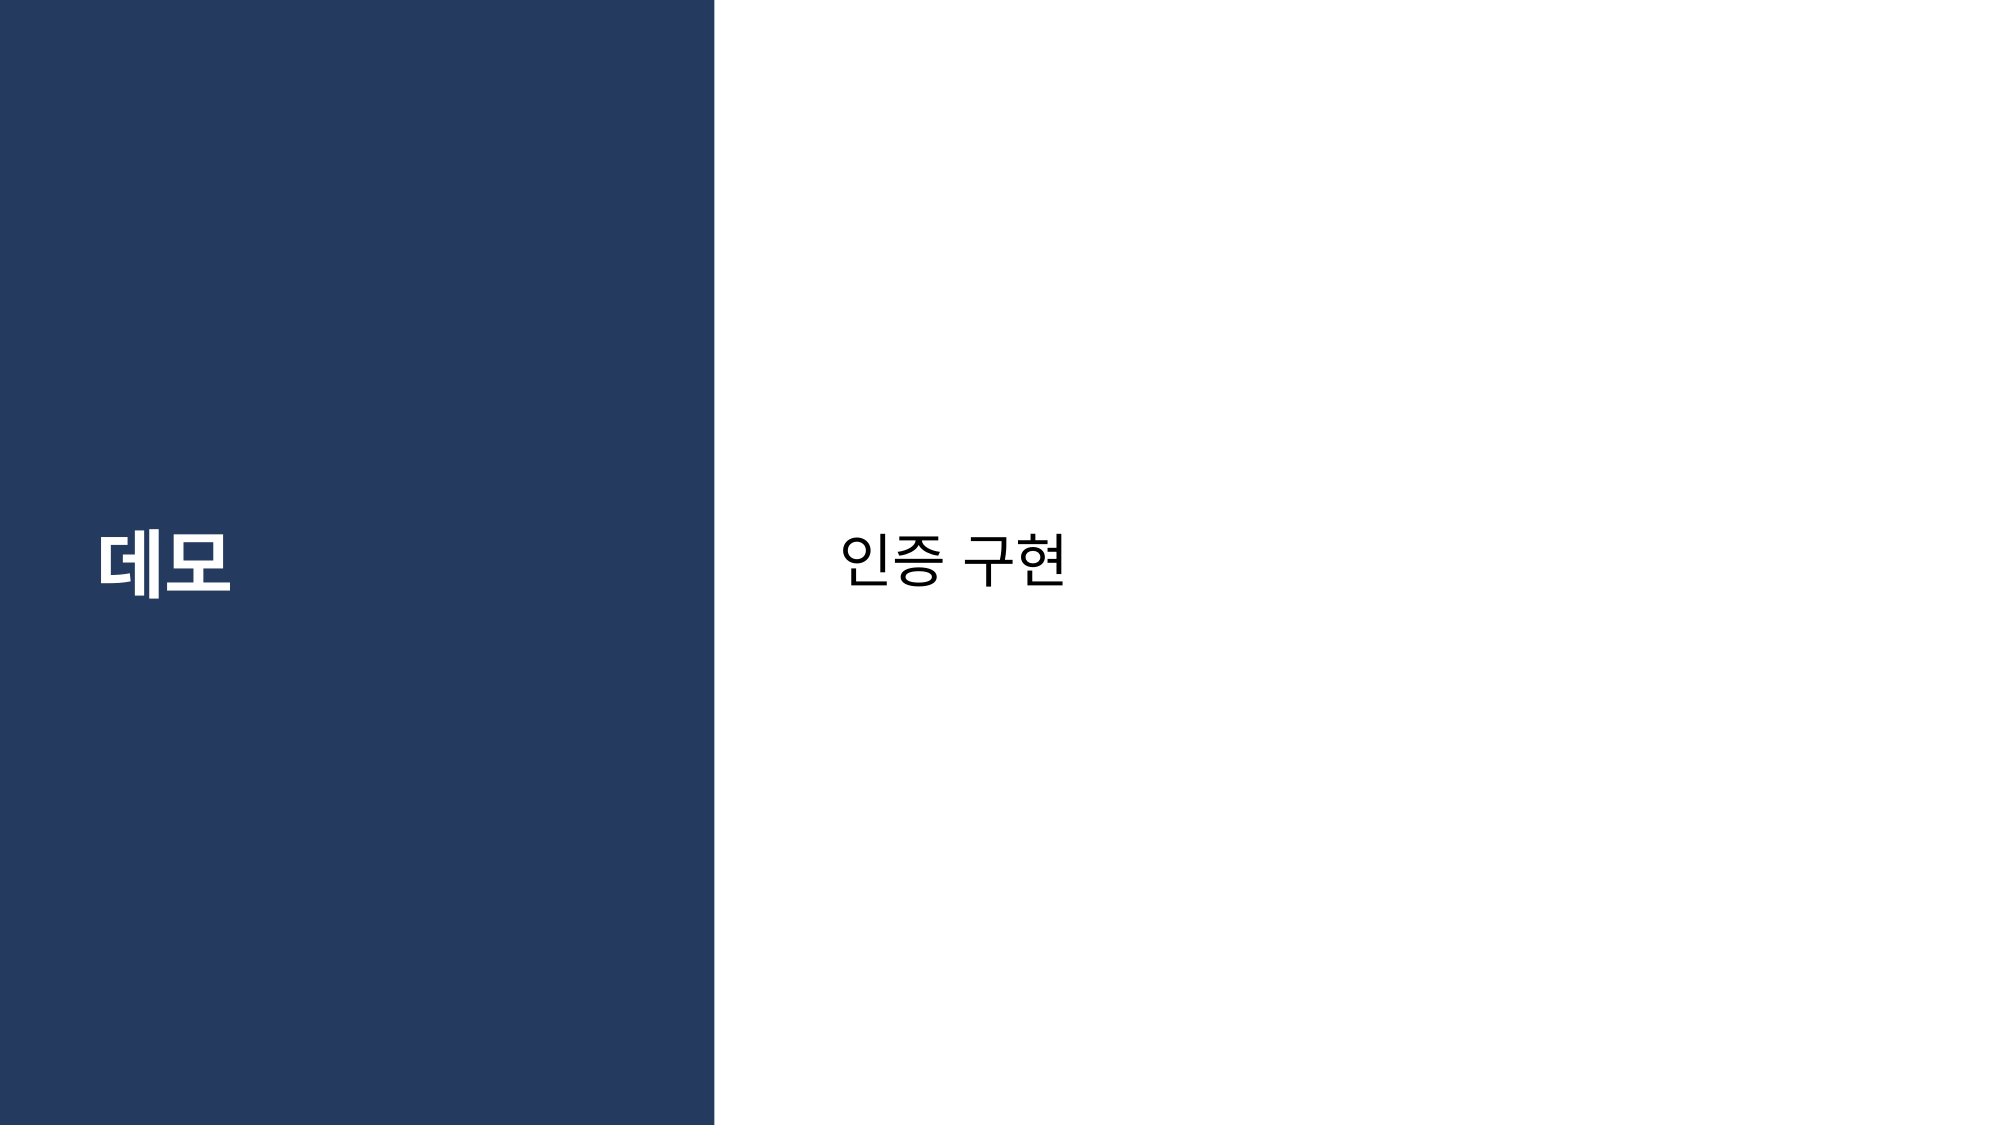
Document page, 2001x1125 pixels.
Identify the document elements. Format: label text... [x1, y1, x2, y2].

title 데모 [96, 516, 619, 608]
text_box 인증 구현 [824, 516, 2000, 602]
